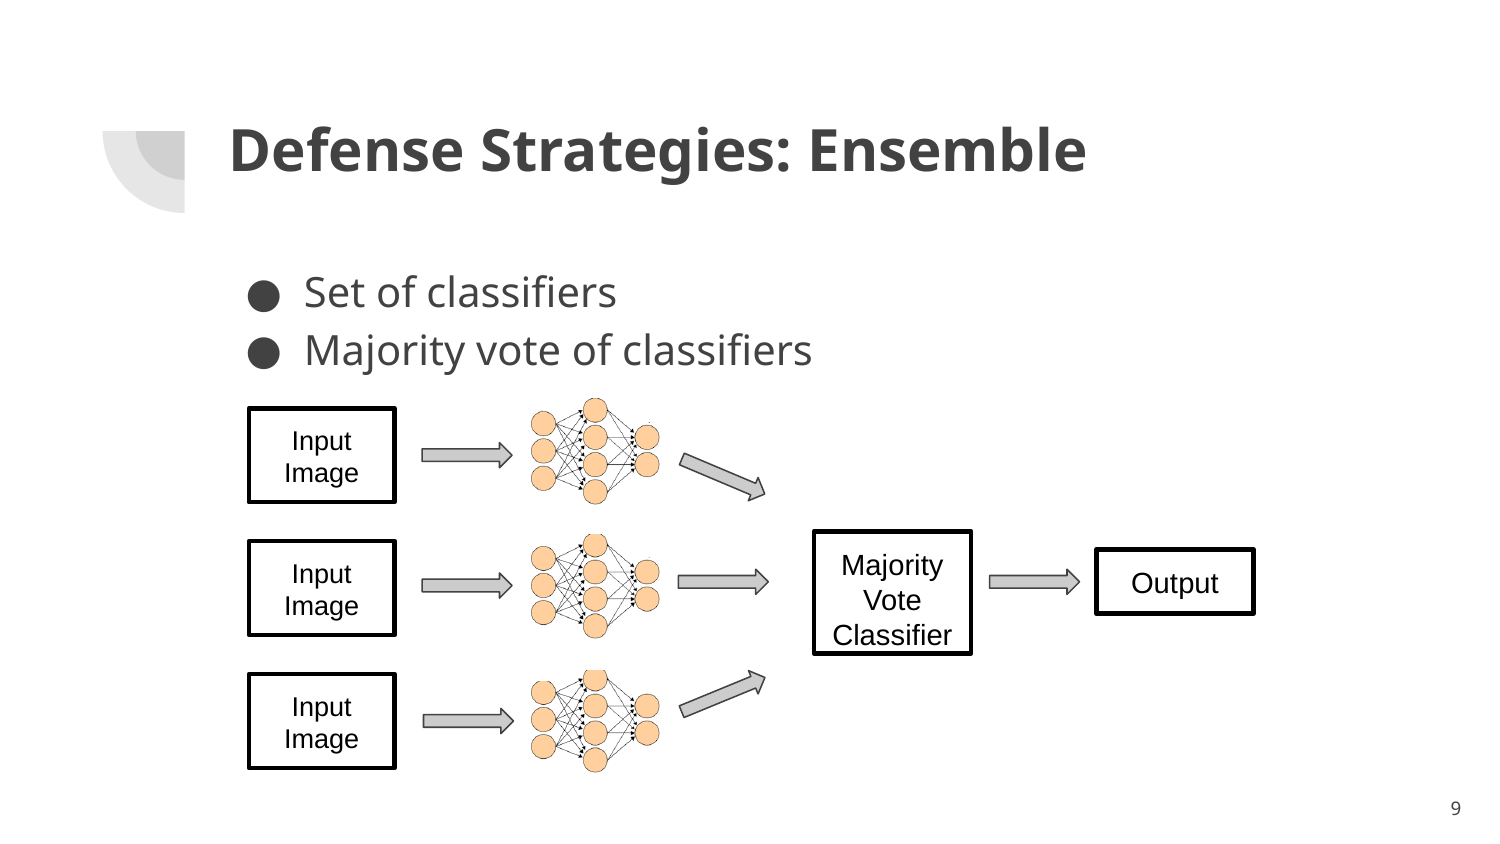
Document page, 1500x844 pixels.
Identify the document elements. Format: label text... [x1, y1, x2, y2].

slide_number ‹#› [1386, 777, 1477, 842]
list Set of classifiers Majority vote of classifiers [213, 243, 1368, 661]
title Defense Strategies: Ensemble [213, 98, 1368, 243]
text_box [248, 385, 1254, 778]
